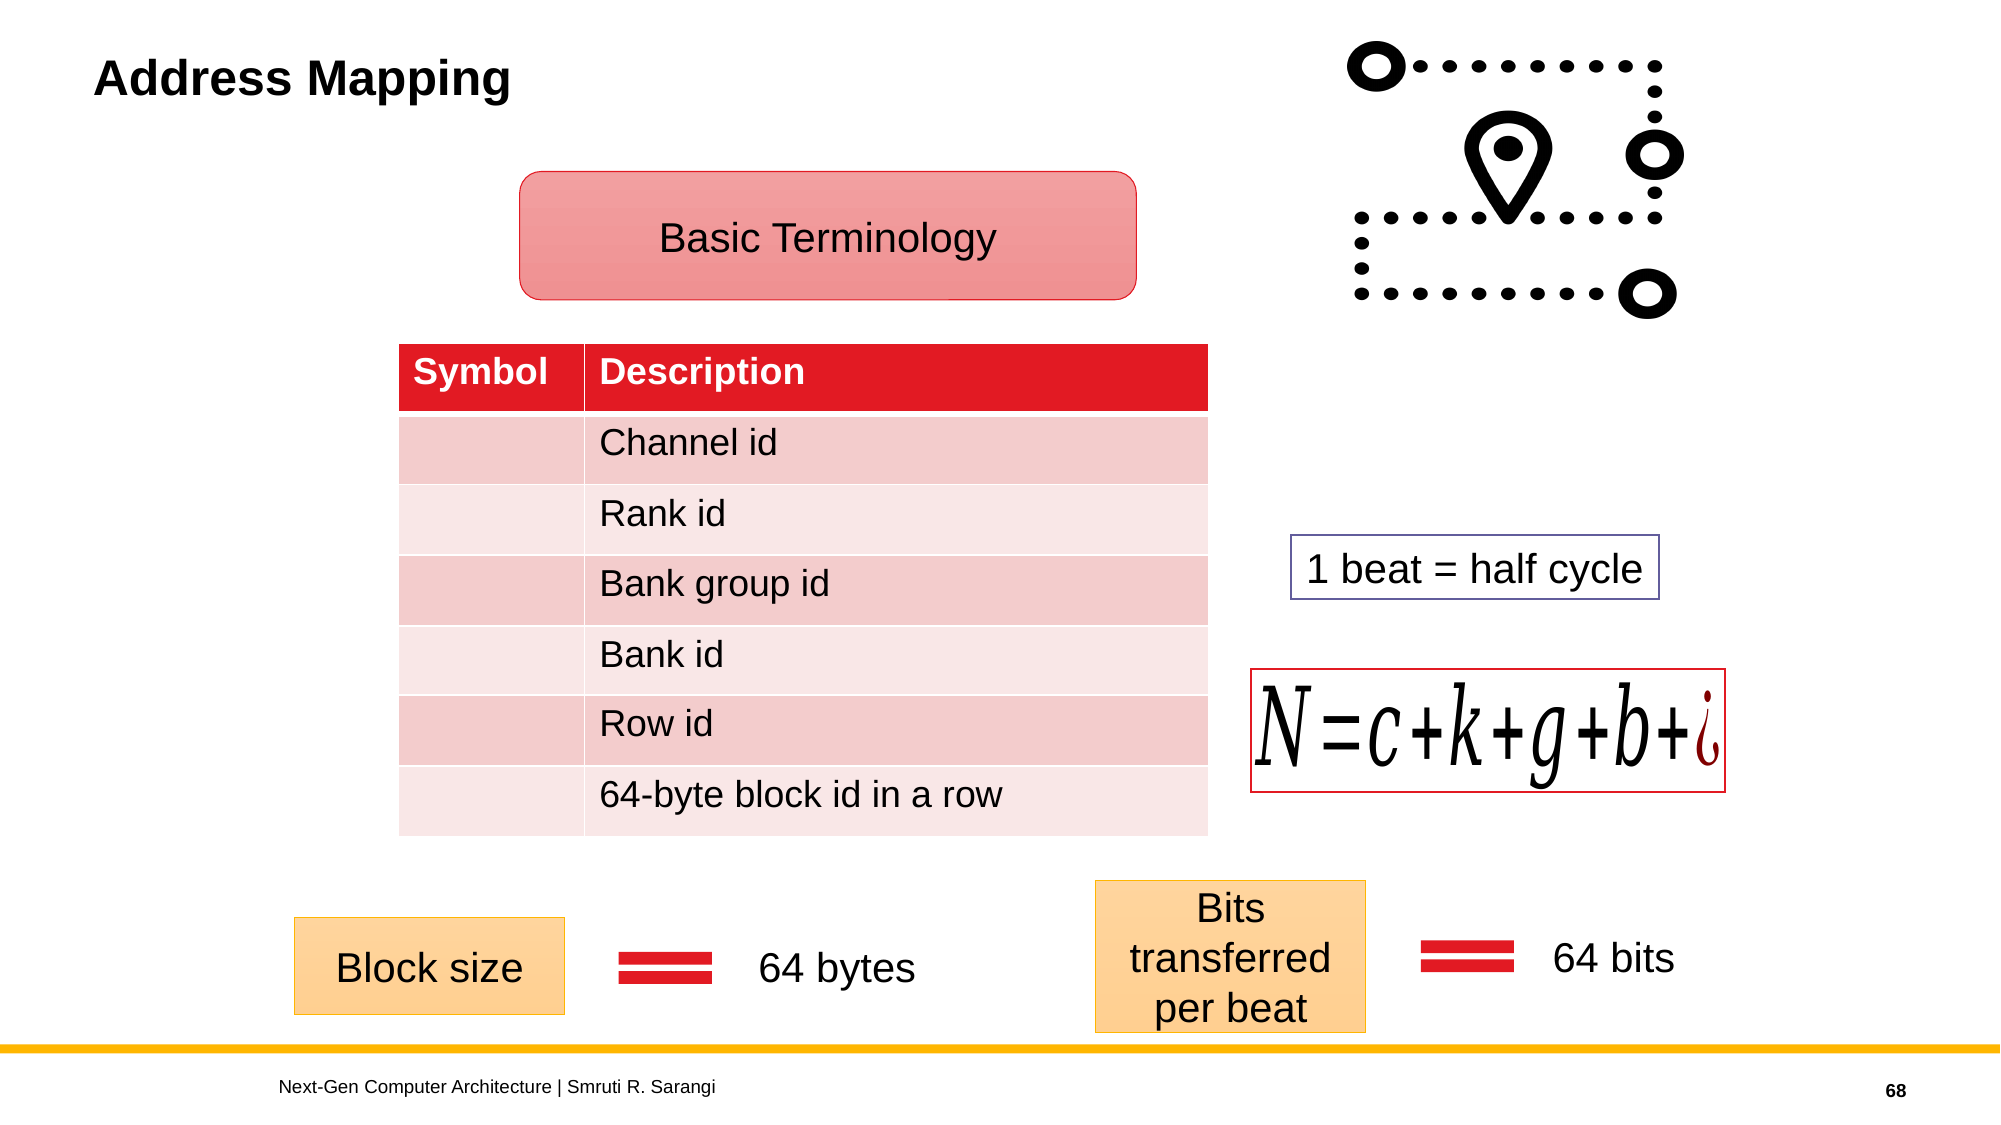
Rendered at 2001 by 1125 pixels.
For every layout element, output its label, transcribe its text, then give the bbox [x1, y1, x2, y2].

text_box [618, 951, 713, 966]
text_box Bits transferred per beat [1095, 880, 1366, 1033]
text_box 64 bytes [743, 933, 932, 998]
footer Next-Gen Computer Architecture | Smruti R. Sarangi [263, 1067, 1464, 1105]
text_box Basic Terminology [519, 170, 1137, 301]
text_box Block size [294, 917, 565, 1015]
text_box 1 beat = half cycle [1290, 534, 1660, 600]
text_box [618, 970, 713, 985]
picture [1347, 41, 1684, 319]
text_box [1420, 958, 1515, 973]
slide_number 68 [1711, 1071, 1922, 1109]
text_box 64 bits [1537, 923, 1691, 989]
text_box [1420, 939, 1515, 954]
title Address Mapping [78, 45, 1347, 180]
